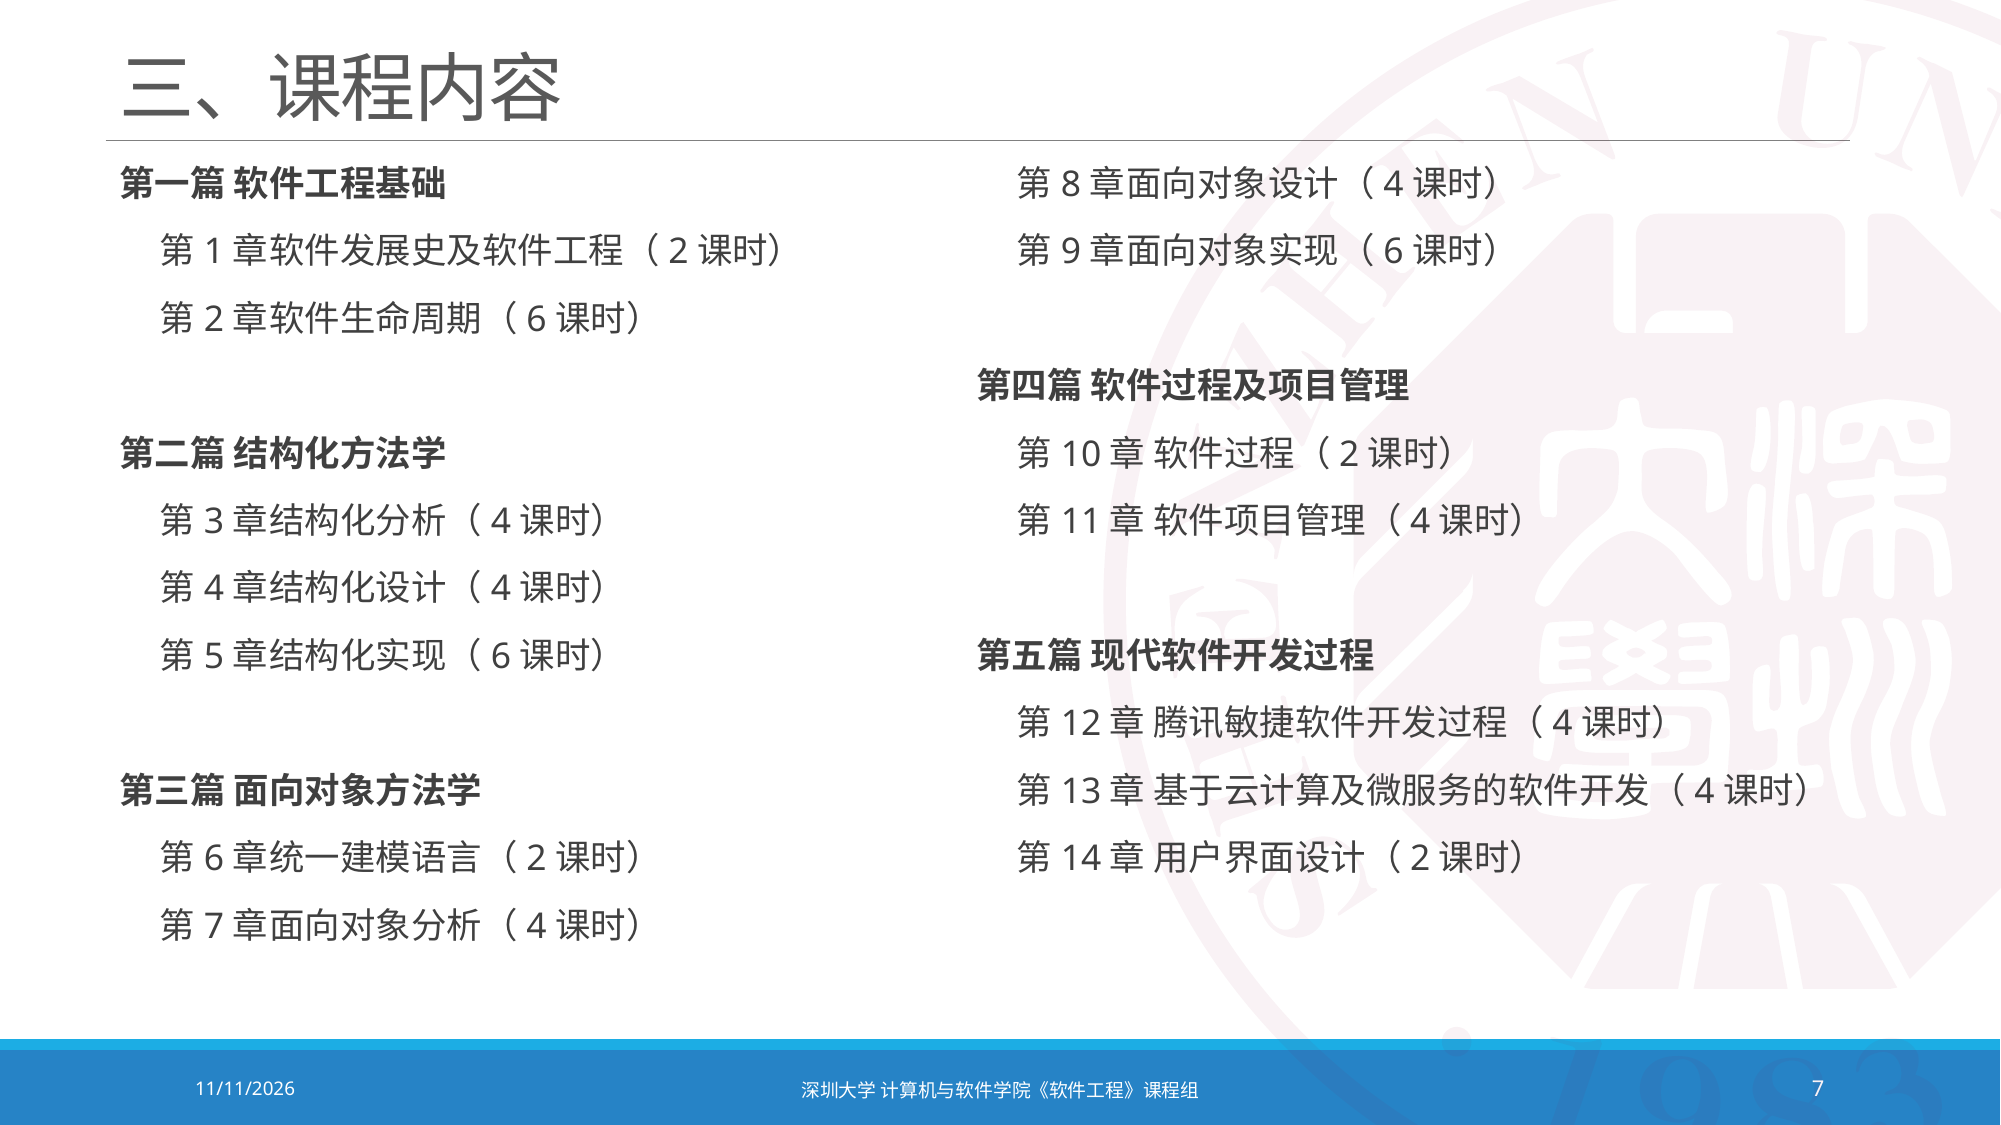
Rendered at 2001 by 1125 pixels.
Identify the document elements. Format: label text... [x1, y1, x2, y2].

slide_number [180, 1059, 586, 1120]
title 三、课程内容 [104, 0, 1856, 139]
footer 深圳大学 计算机与软件学院《软件工程》课程组 [604, 1059, 1396, 1120]
text_box 第8章 面向对象设计（4课时） 第9章 面向对象实现（6课时） 第四篇 软件过程及项目管理 第10章 软件过程（2课时） 第11章 软件项目管理（4课时） 第五篇 现代软件开发过程 第12章 腾讯敏捷软件开发过程（4课时） 第13章 基于云计算及微服务的软件开发（4课时） 第14章 用户界面设计（2课时） [961, 158, 1896, 1008]
list 第一篇 软件工程基础 第1章 软件发展史及软件工程（2课时） 第2章 软件生命周期（6课时） 第二篇 结构化方法学 第3章 结构化分析（4课时） 第4章 结构化设计（4课时） 第5章 结构化实现（6课时） 第三篇 面向对象方法学 第6章 统一建模语言（2课时） 第7章 面向对象分析（4课时） [104, 158, 918, 1008]
slide_number 7 [1624, 1059, 1840, 1120]
